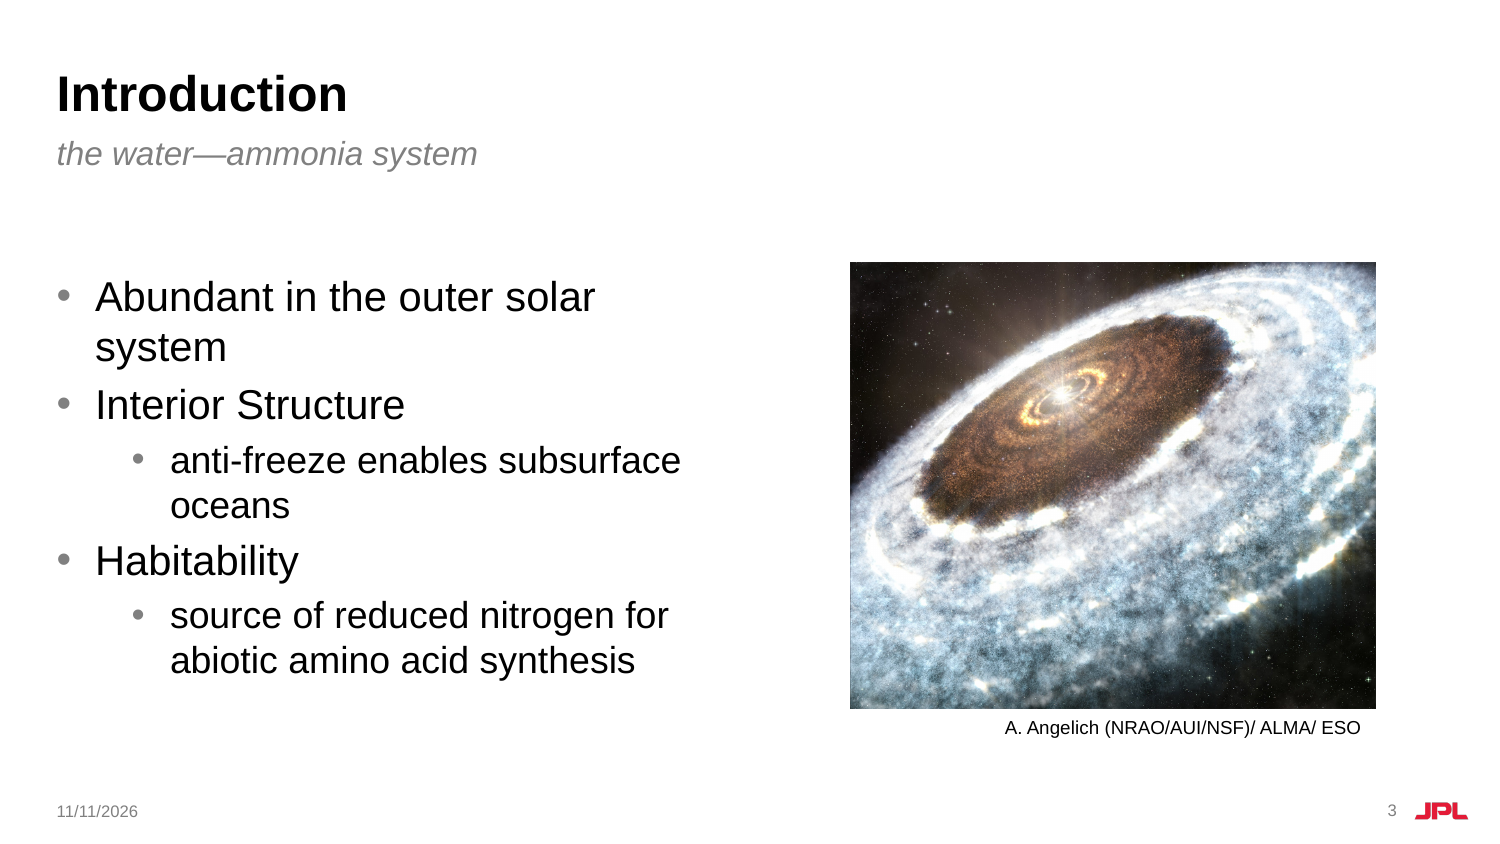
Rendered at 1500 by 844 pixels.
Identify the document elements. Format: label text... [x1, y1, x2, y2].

title Introduction [41, 53, 1439, 124]
slide_number 3 [1265, 787, 1412, 833]
list Abundant in the outer solar system Interior Structure anti-freeze enables subsurface oceans Habitability source of reduced nitrogen for abiotic amino acid synthesis [41, 262, 734, 709]
list the water—ammonia system [41, 124, 1439, 182]
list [849, 261, 1376, 709]
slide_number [41, 787, 229, 833]
text_box A. Angelich (NRAO/AUI/NSF)/ ALMA/ ESO [850, 717, 1376, 746]
